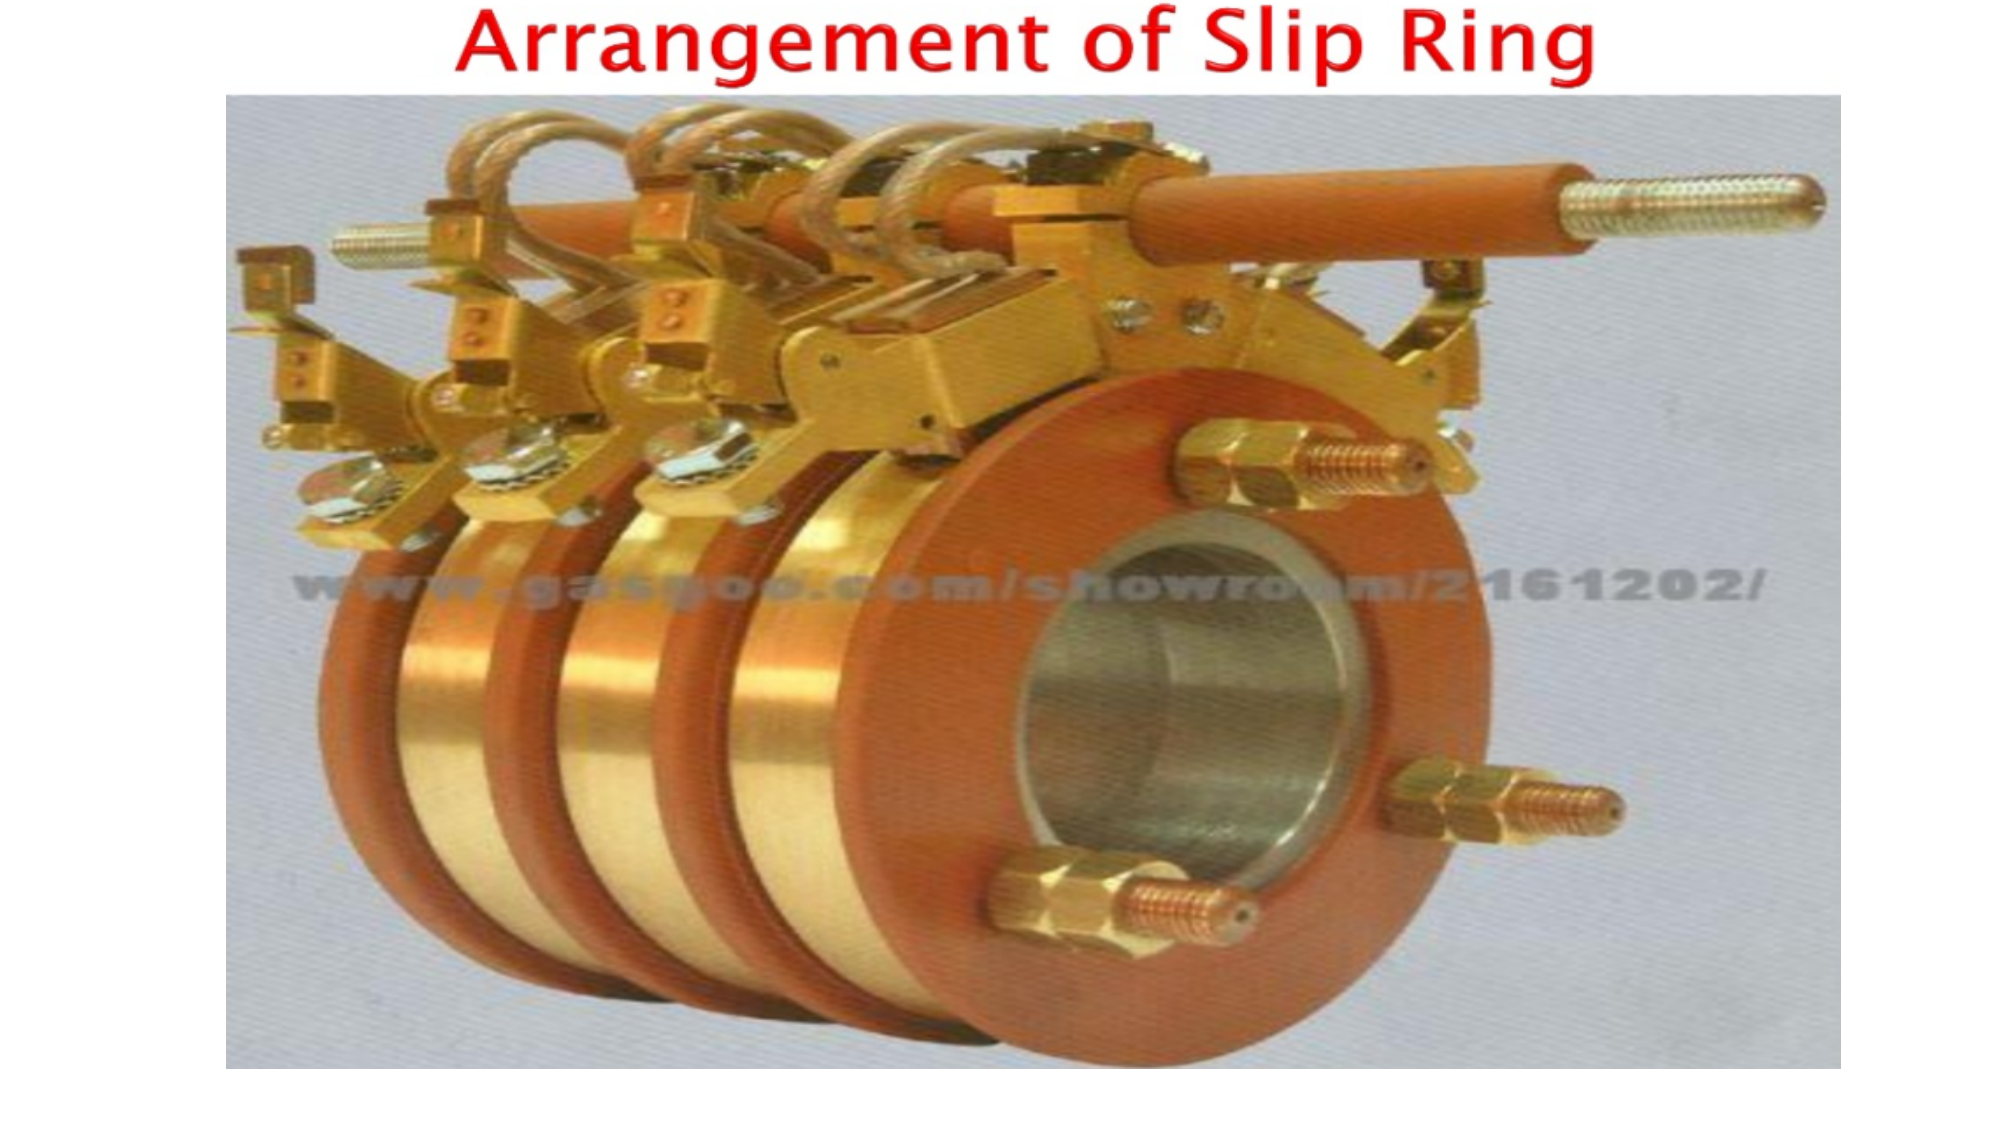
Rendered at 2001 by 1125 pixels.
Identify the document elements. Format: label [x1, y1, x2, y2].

list [226, 0, 1841, 1070]
